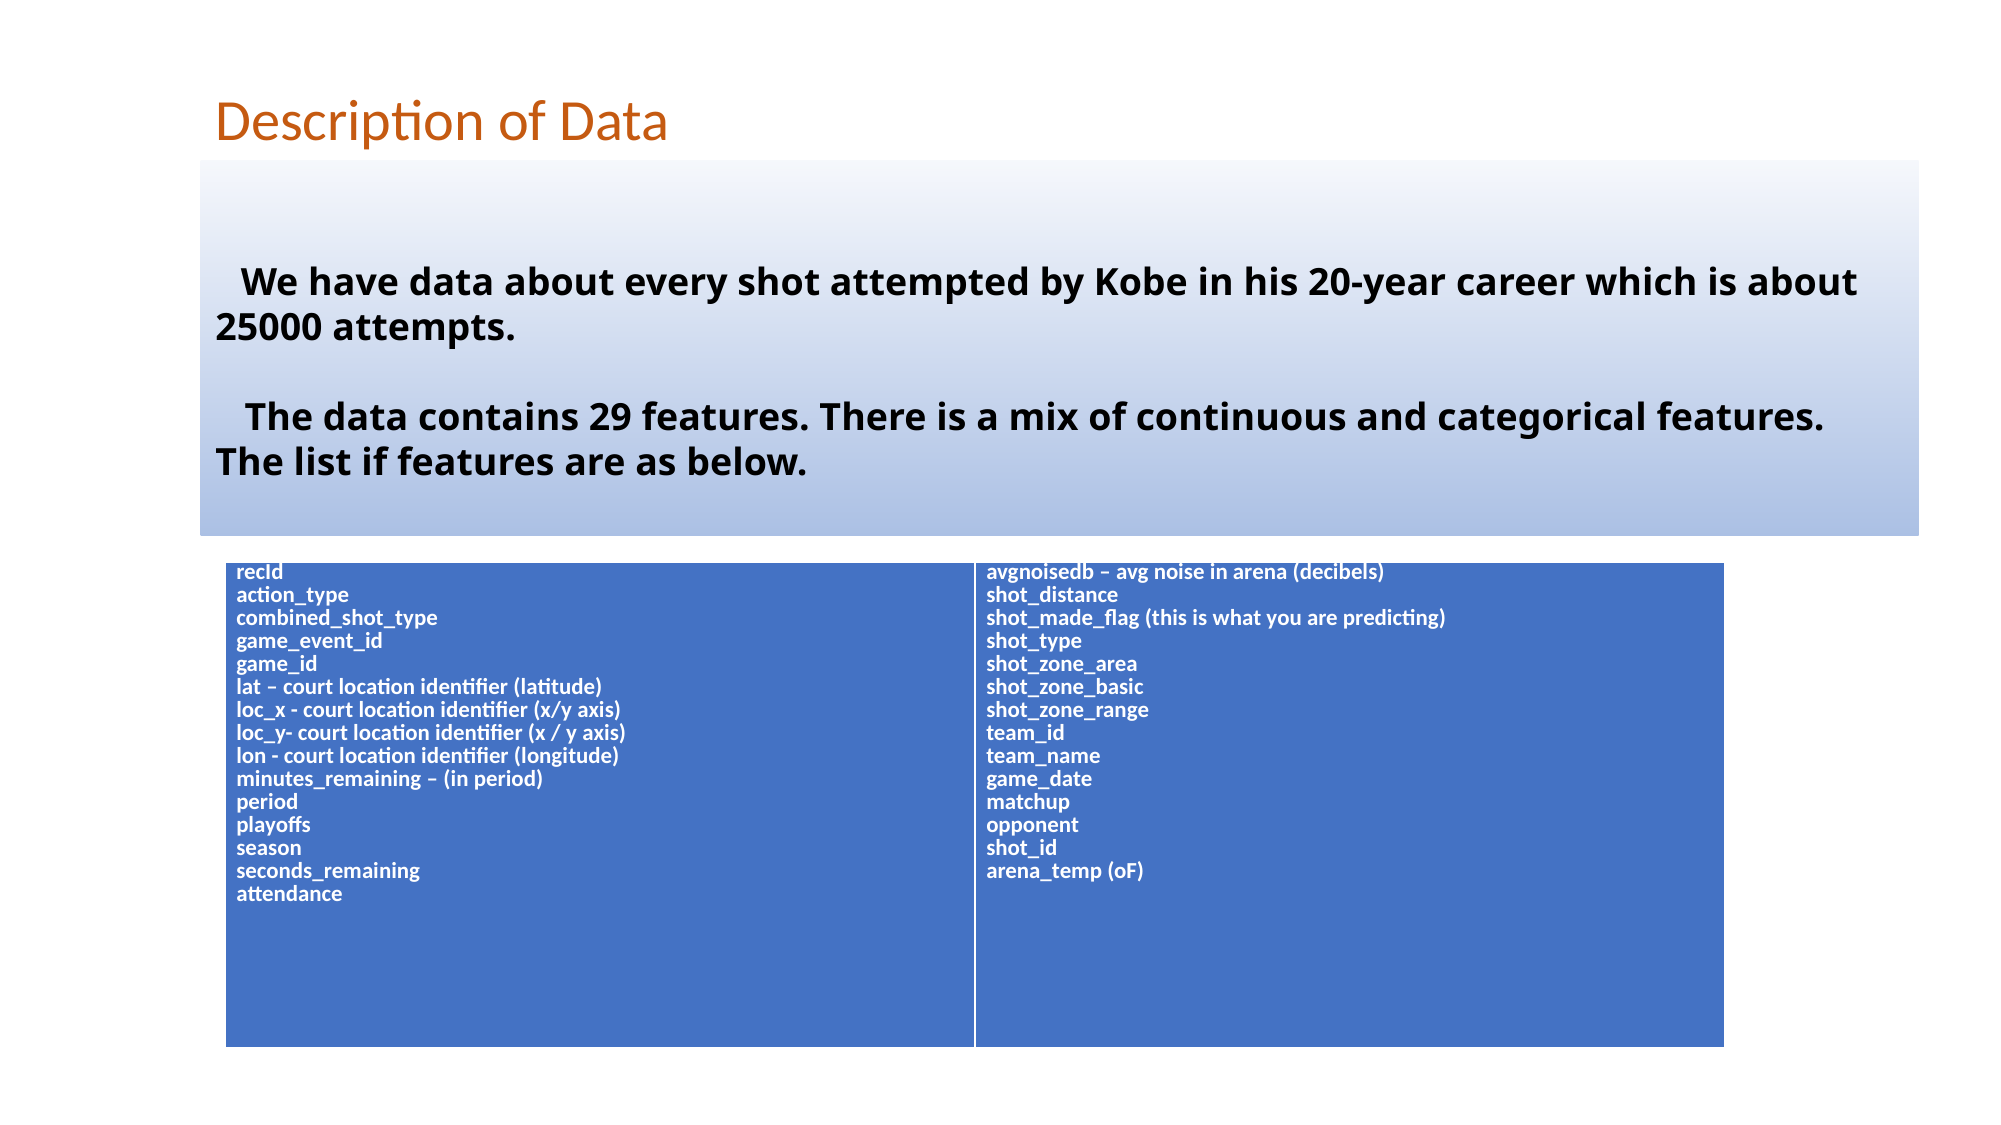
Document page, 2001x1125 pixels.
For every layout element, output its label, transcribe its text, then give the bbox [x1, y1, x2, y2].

table_header avgnoisedb – avg noise in arena (decibels) shot_distance shot_made_flag (this is what you are predicting) shot_type shot_zone_area shot_zone_basic shot_zone_range team_id team_name game_date matchup opponent shot_id arena_temp (oF) [976, 563, 1724, 1047]
text_box We have data about every shot attempted by Kobe in his 20-year career which is about 25000 attempts. The data contains 29 features. There is a mix of continuous and categorical features. The list if features are as below. [200, 160, 1919, 536]
table_header recId action_type combined_shot_type game_event_id game_id lat – court location identifier (latitude) loc_x - court location identifier (x/y axis) loc_y- court location identifier (x / y axis) lon - court location identifier (longitude) minutes_remaining – (in period) period playoffs season seconds_remaining attendance [226, 563, 974, 1047]
text_box Description of Data [200, 75, 1556, 160]
